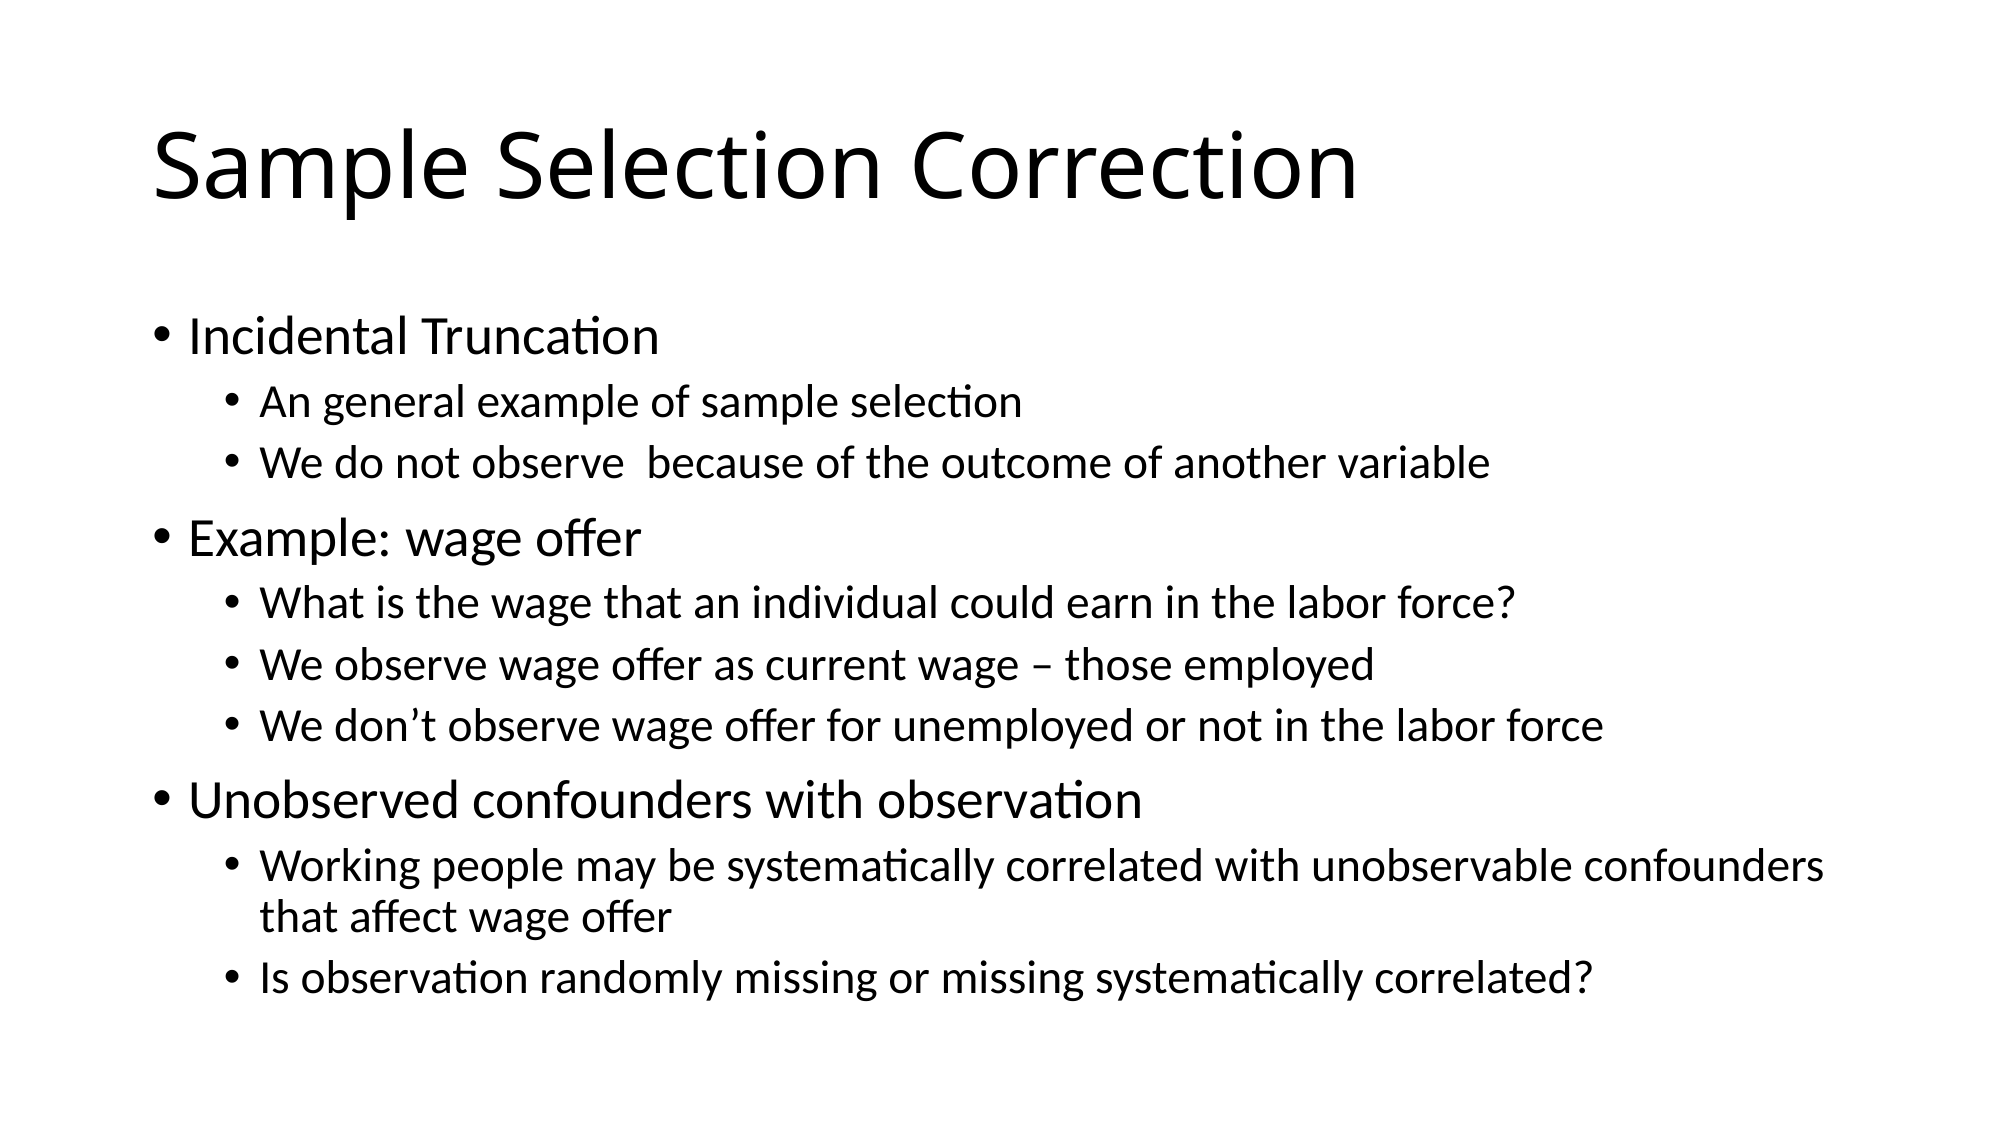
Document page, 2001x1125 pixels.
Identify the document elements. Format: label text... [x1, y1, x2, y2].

title Sample Selection Correction [137, 59, 1863, 278]
